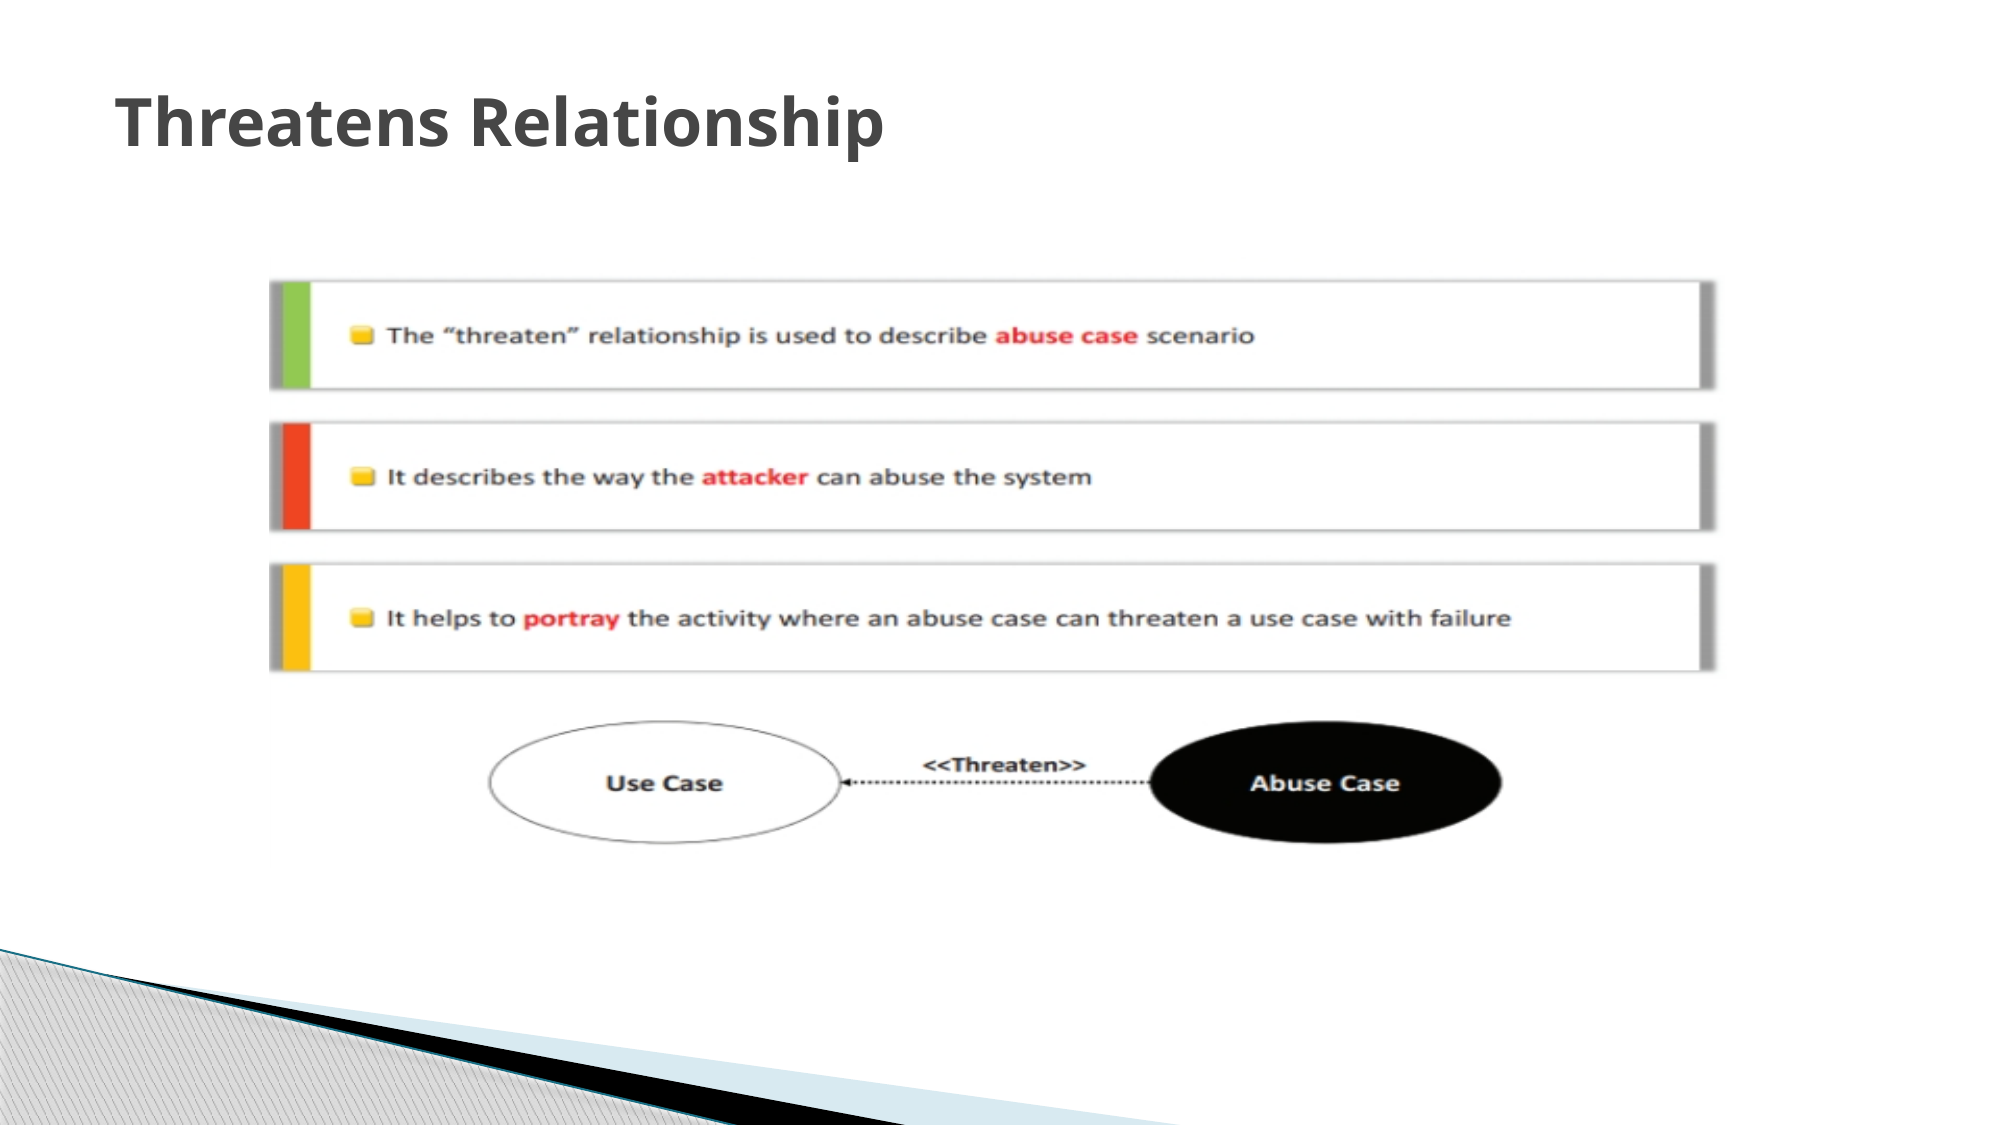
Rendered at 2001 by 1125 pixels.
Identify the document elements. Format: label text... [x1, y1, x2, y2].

picture [269, 257, 1731, 868]
title Threatens Relationship [99, 66, 1900, 173]
